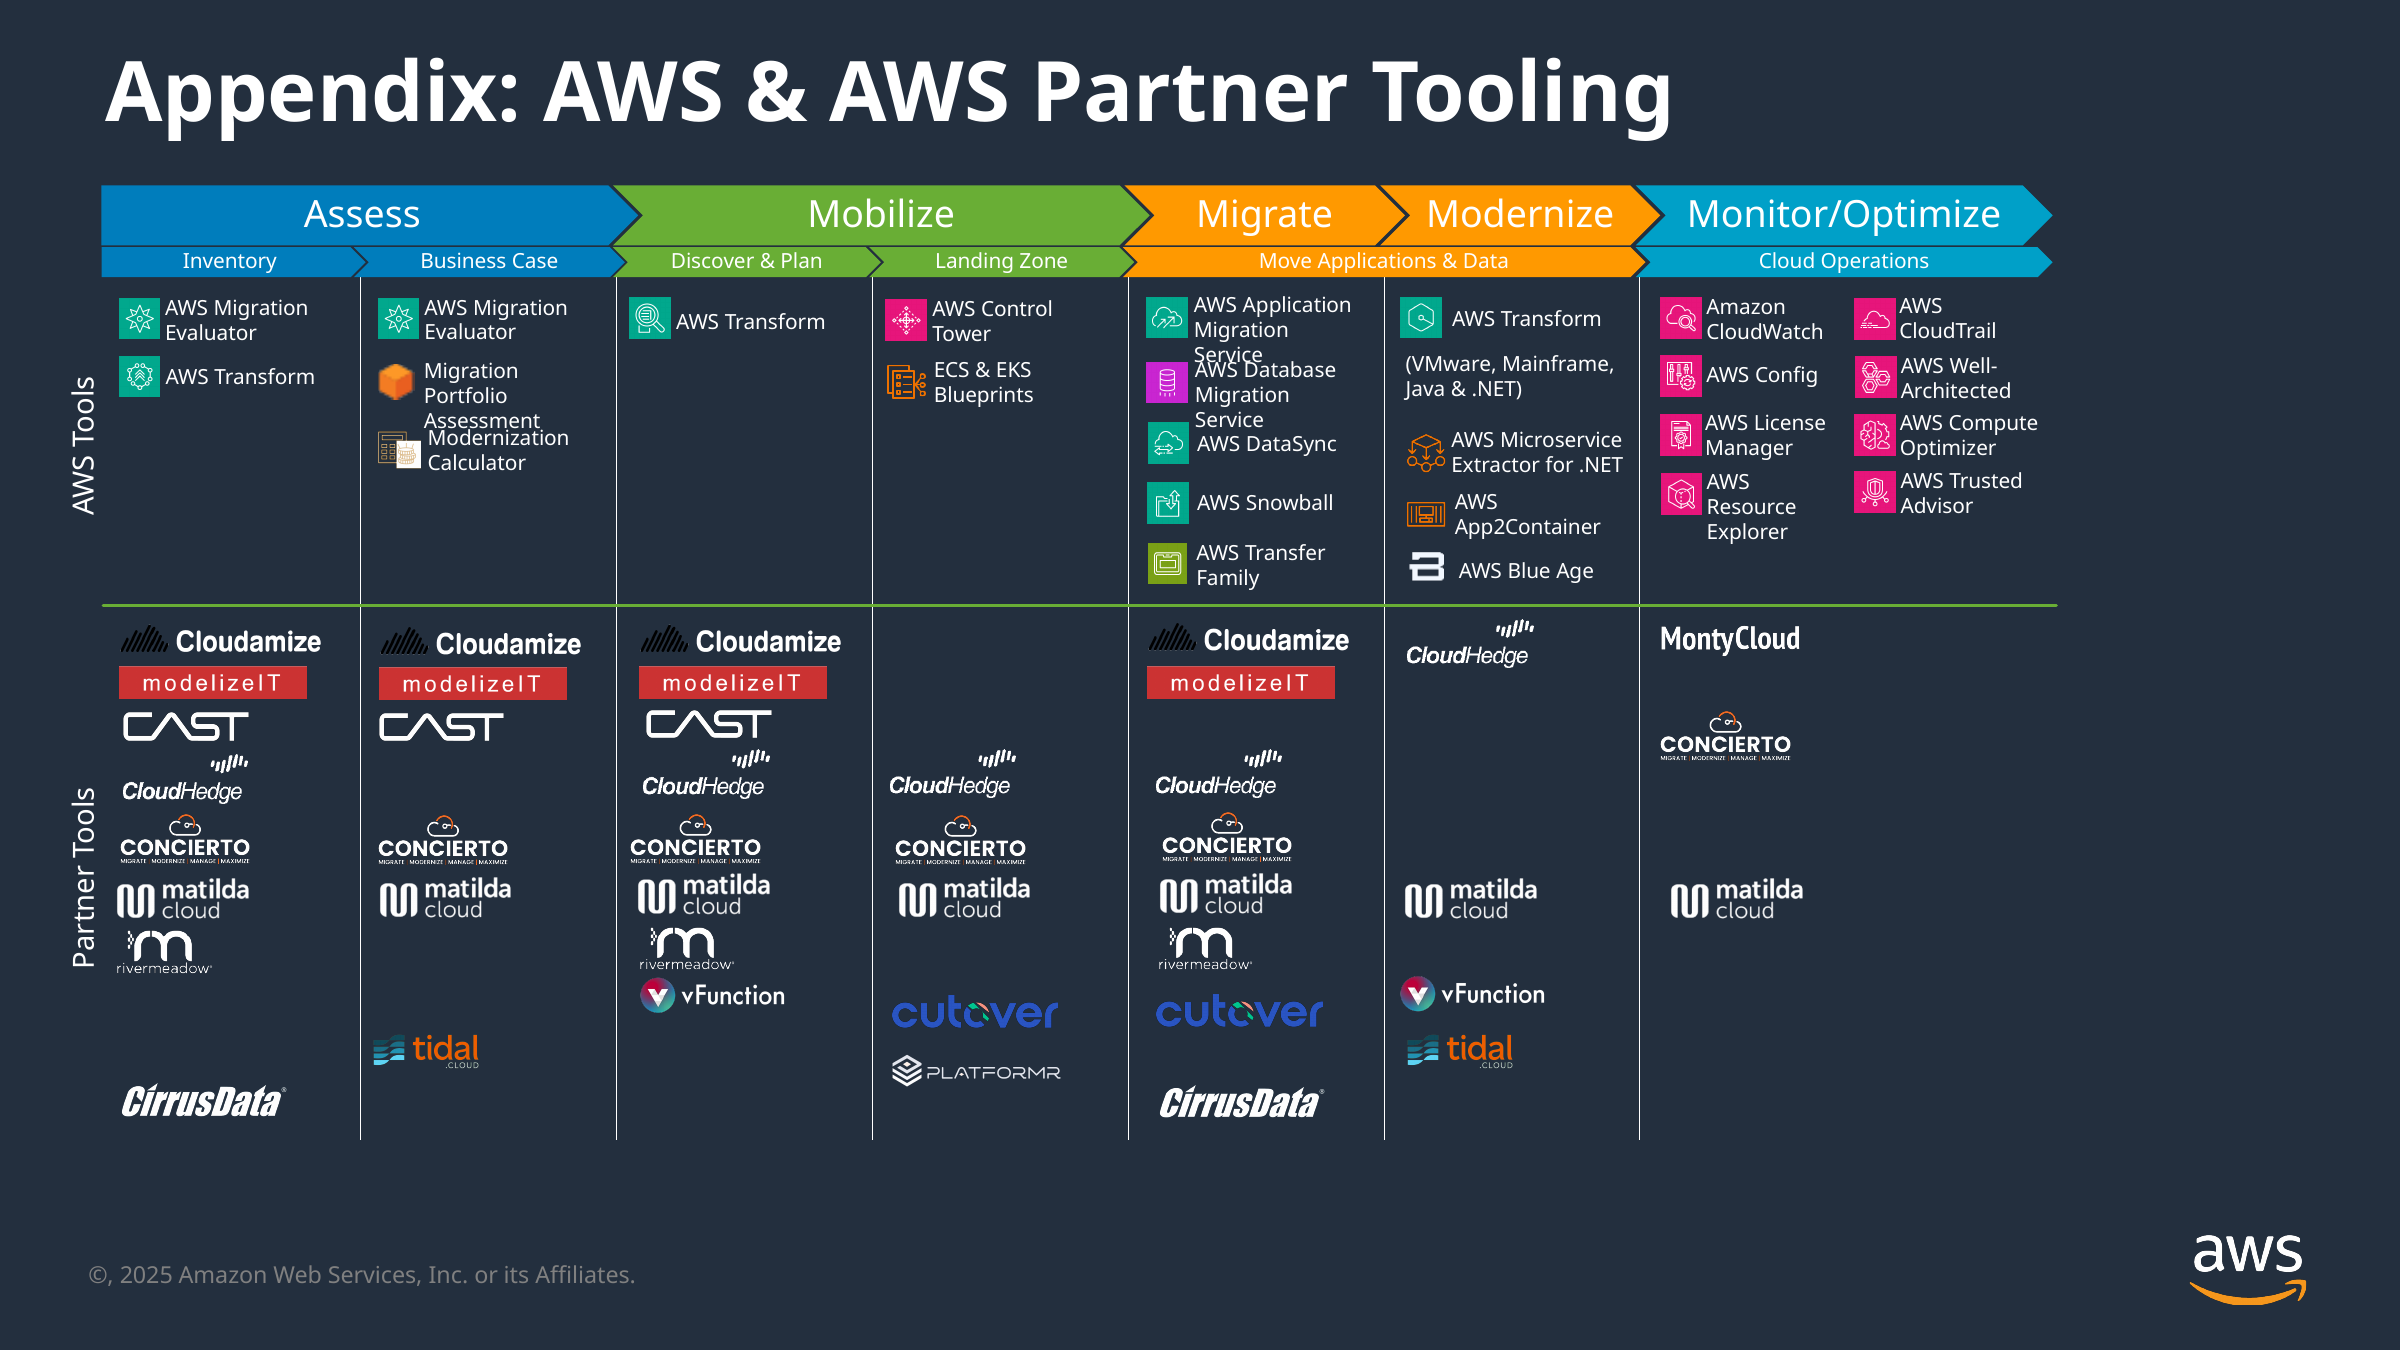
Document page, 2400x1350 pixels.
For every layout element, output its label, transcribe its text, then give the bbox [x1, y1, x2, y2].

table_header [104, 287, 360, 604]
picture [639, 975, 786, 1016]
picture [378, 626, 582, 657]
picture [1159, 871, 1292, 916]
picture [1147, 622, 1351, 653]
picture [1160, 811, 1294, 864]
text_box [1660, 355, 1824, 397]
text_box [1854, 409, 2041, 461]
picture [1149, 1082, 1338, 1120]
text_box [885, 356, 1057, 408]
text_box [629, 297, 847, 340]
picture [1399, 973, 1546, 1014]
picture [1152, 745, 1285, 802]
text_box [1147, 538, 1351, 590]
picture [1158, 926, 1254, 972]
picture [639, 665, 828, 699]
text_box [1146, 356, 1365, 408]
picture [886, 745, 1020, 802]
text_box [885, 295, 1099, 347]
table_header [361, 288, 616, 604]
text_box (VMware, Mainframe, Java & .NET) [1405, 350, 1622, 401]
picture [637, 871, 770, 916]
picture [379, 667, 567, 700]
text_box Partner Tools [64, 612, 100, 1144]
picture [897, 875, 1031, 919]
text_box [1660, 409, 1840, 461]
table_header [1129, 288, 1384, 604]
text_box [1854, 292, 2002, 344]
picture [118, 813, 252, 865]
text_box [378, 294, 586, 345]
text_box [890, 1052, 1062, 1089]
picture [629, 813, 762, 865]
picture [376, 814, 510, 866]
picture [119, 624, 322, 655]
picture [378, 713, 505, 742]
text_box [1409, 550, 1597, 586]
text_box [101, 185, 2053, 278]
picture [1403, 616, 1537, 673]
table_header [873, 617, 1128, 1140]
table_header [1640, 288, 2037, 604]
table_header [1385, 288, 1639, 604]
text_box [1146, 291, 1360, 343]
picture [894, 814, 1027, 866]
picture [378, 875, 512, 919]
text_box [1854, 468, 2040, 519]
picture [123, 712, 249, 741]
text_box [1147, 482, 1364, 524]
picture [1670, 876, 1803, 921]
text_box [118, 356, 354, 398]
table_header [873, 288, 1128, 604]
picture [1404, 876, 1537, 921]
table_header [361, 617, 616, 1140]
title Appendix: AWS & AWS Partner Tooling [90, 30, 2307, 194]
picture [639, 624, 843, 655]
table_header [1640, 617, 2037, 1140]
picture [639, 746, 773, 803]
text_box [118, 294, 326, 346]
picture [1156, 994, 1323, 1027]
table_header [104, 617, 360, 1140]
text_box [1660, 293, 1832, 345]
picture [1147, 666, 1336, 699]
table_header [1385, 617, 1639, 1140]
text_box AWS Tools [64, 279, 100, 612]
table_header [617, 617, 872, 1140]
picture [112, 1081, 300, 1119]
table_header [617, 288, 872, 604]
picture [891, 995, 1058, 1028]
picture [1399, 1026, 1522, 1077]
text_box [1400, 297, 1633, 338]
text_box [1660, 468, 1844, 520]
picture [365, 1026, 487, 1077]
picture [116, 929, 213, 975]
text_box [368, 423, 596, 476]
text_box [378, 357, 607, 409]
picture [639, 926, 735, 972]
picture [1659, 710, 1792, 762]
picture [1659, 617, 1803, 662]
picture [646, 710, 772, 738]
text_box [1405, 488, 1612, 540]
picture [116, 876, 249, 921]
picture [119, 665, 307, 699]
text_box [1405, 426, 1626, 478]
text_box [1147, 422, 1361, 464]
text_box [1855, 352, 2026, 404]
table_header [1129, 617, 1384, 1140]
picture [118, 751, 252, 808]
